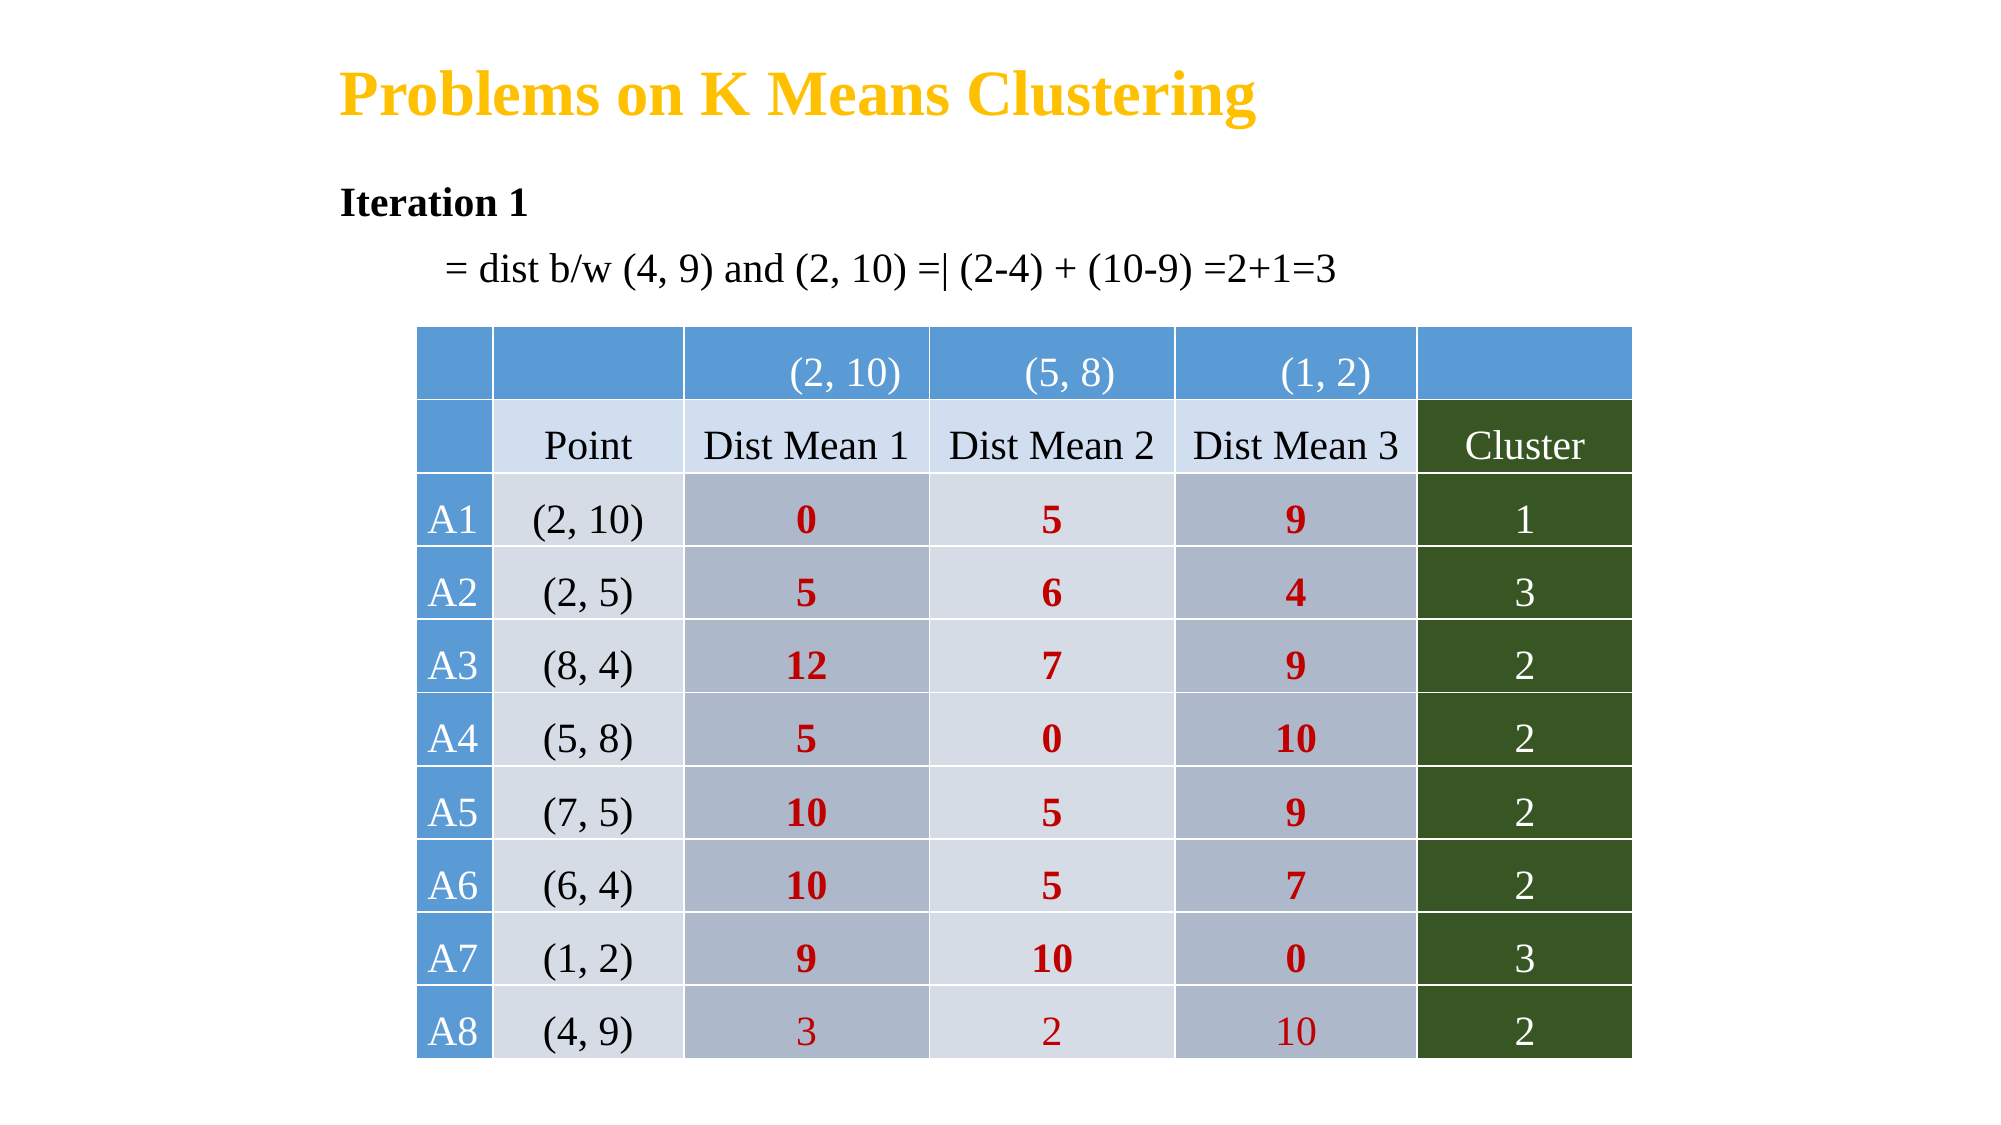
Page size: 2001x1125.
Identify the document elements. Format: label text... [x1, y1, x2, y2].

table_cell 9 [1176, 474, 1416, 545]
table_cell 2 [1418, 620, 1632, 692]
table_cell (4, 9) [494, 986, 683, 1058]
table_cell 2 [1418, 693, 1632, 765]
table_cell A2 [417, 547, 492, 618]
table_cell A4 [417, 693, 492, 765]
table_cell 9 [1176, 620, 1416, 692]
table_cell A3 [417, 620, 492, 692]
table_cell Dist Mean 2 [930, 400, 1174, 472]
table_header (1, 2) [1176, 327, 1416, 399]
table_cell (8, 4) [494, 620, 683, 692]
table_cell (5, 8) [494, 693, 683, 765]
table_header (5, 8) [930, 327, 1174, 399]
table_cell 9 [685, 913, 929, 984]
table_cell 10 [685, 767, 929, 838]
table_cell 5 [685, 547, 929, 618]
table_header (2, 10) [685, 327, 929, 399]
table_cell 1 [1418, 474, 1632, 545]
table_cell Dist Mean 3 [1176, 400, 1416, 472]
table_cell (7, 5) [494, 767, 683, 838]
table_cell 10 [685, 840, 929, 911]
table_cell A1 [417, 474, 492, 545]
table_cell 3 [1418, 547, 1632, 618]
table_cell 10 [1176, 986, 1416, 1058]
table_cell (6, 4) [494, 840, 683, 911]
table_cell 2 [1418, 986, 1632, 1058]
table_cell 5 [930, 767, 1174, 838]
table_cell 3 [685, 986, 929, 1058]
table_cell 3 [1418, 913, 1632, 984]
table_header [1418, 327, 1632, 399]
table_cell 7 [1176, 840, 1416, 911]
title Problems on K Means Clustering [324, 56, 1675, 244]
table_cell 9 [1176, 767, 1416, 838]
table_cell 5 [685, 693, 929, 765]
table_cell 2 [930, 986, 1174, 1058]
table_cell 5 [930, 840, 1174, 911]
table_cell 5 [930, 474, 1174, 545]
table_cell A6 [417, 840, 492, 911]
table_cell Point [494, 400, 683, 472]
table_cell 10 [930, 913, 1174, 984]
table_cell 10 [1176, 693, 1416, 765]
table_cell 2 [1418, 840, 1632, 911]
table_cell 7 [930, 620, 1174, 692]
table_cell A7 [417, 913, 492, 984]
table_cell 0 [685, 474, 929, 545]
table_cell Dist Mean 1 [685, 400, 929, 472]
table_cell [417, 400, 492, 472]
table_cell 0 [1176, 913, 1416, 984]
table_cell 2 [1418, 767, 1632, 838]
table_cell (1, 2) [494, 913, 683, 984]
table_cell 6 [930, 547, 1174, 618]
table_cell A8 [417, 986, 492, 1058]
table_cell (2, 5) [494, 547, 683, 618]
table_header [494, 327, 683, 399]
list Iteration 1 = dist b/w (4, 9) and (2, 10) =| (2-4) + (10-9) =2+1=3 [324, 244, 1675, 916]
table_header [417, 327, 492, 399]
table_cell Cluster [1418, 400, 1632, 472]
table_cell A5 [417, 767, 492, 838]
table_cell 4 [1176, 547, 1416, 618]
table_cell 0 [930, 693, 1174, 765]
table_cell 12 [685, 620, 929, 692]
table_cell (2, 10) [494, 474, 683, 545]
